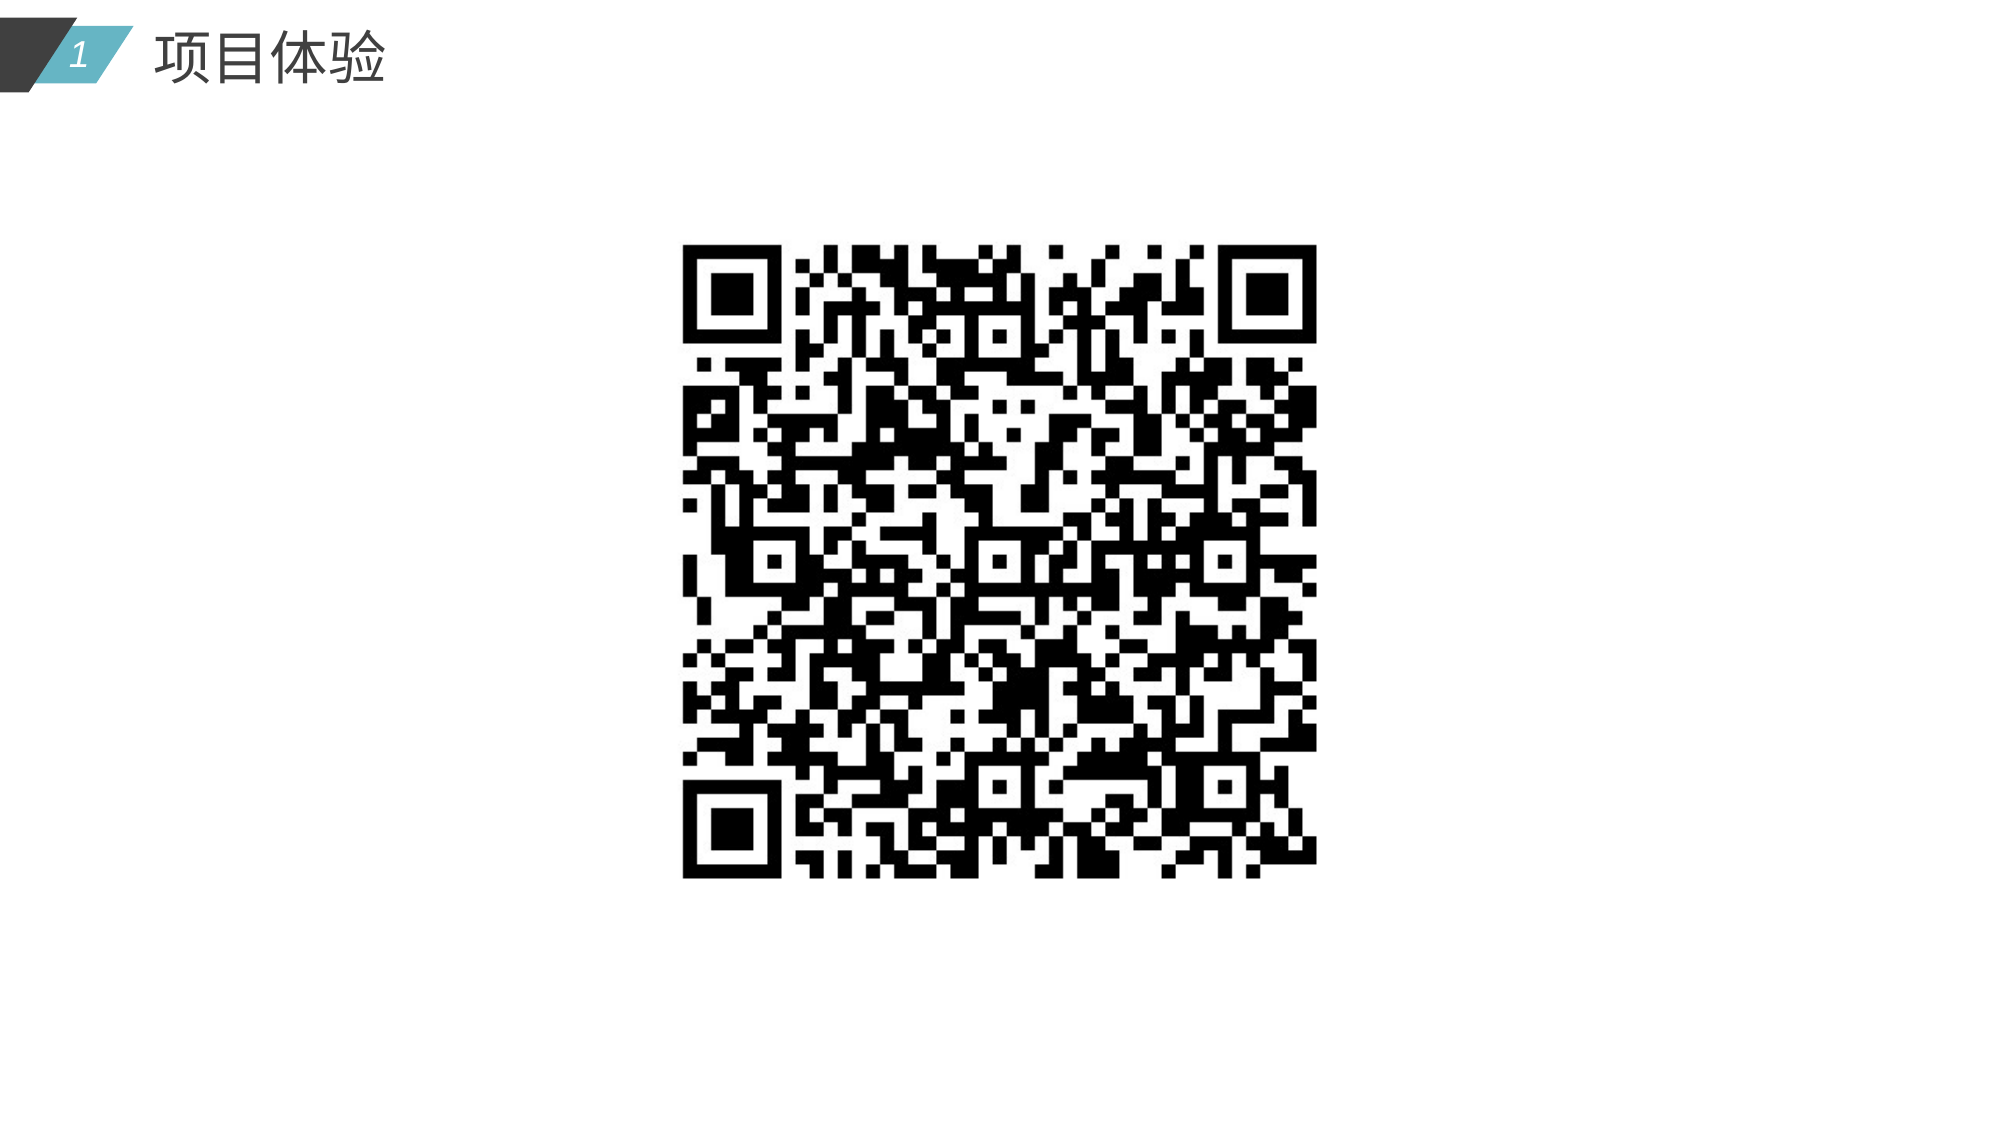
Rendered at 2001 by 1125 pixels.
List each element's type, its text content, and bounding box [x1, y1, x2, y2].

picture [641, 203, 1359, 921]
text_box 项目体验 [138, 14, 402, 99]
